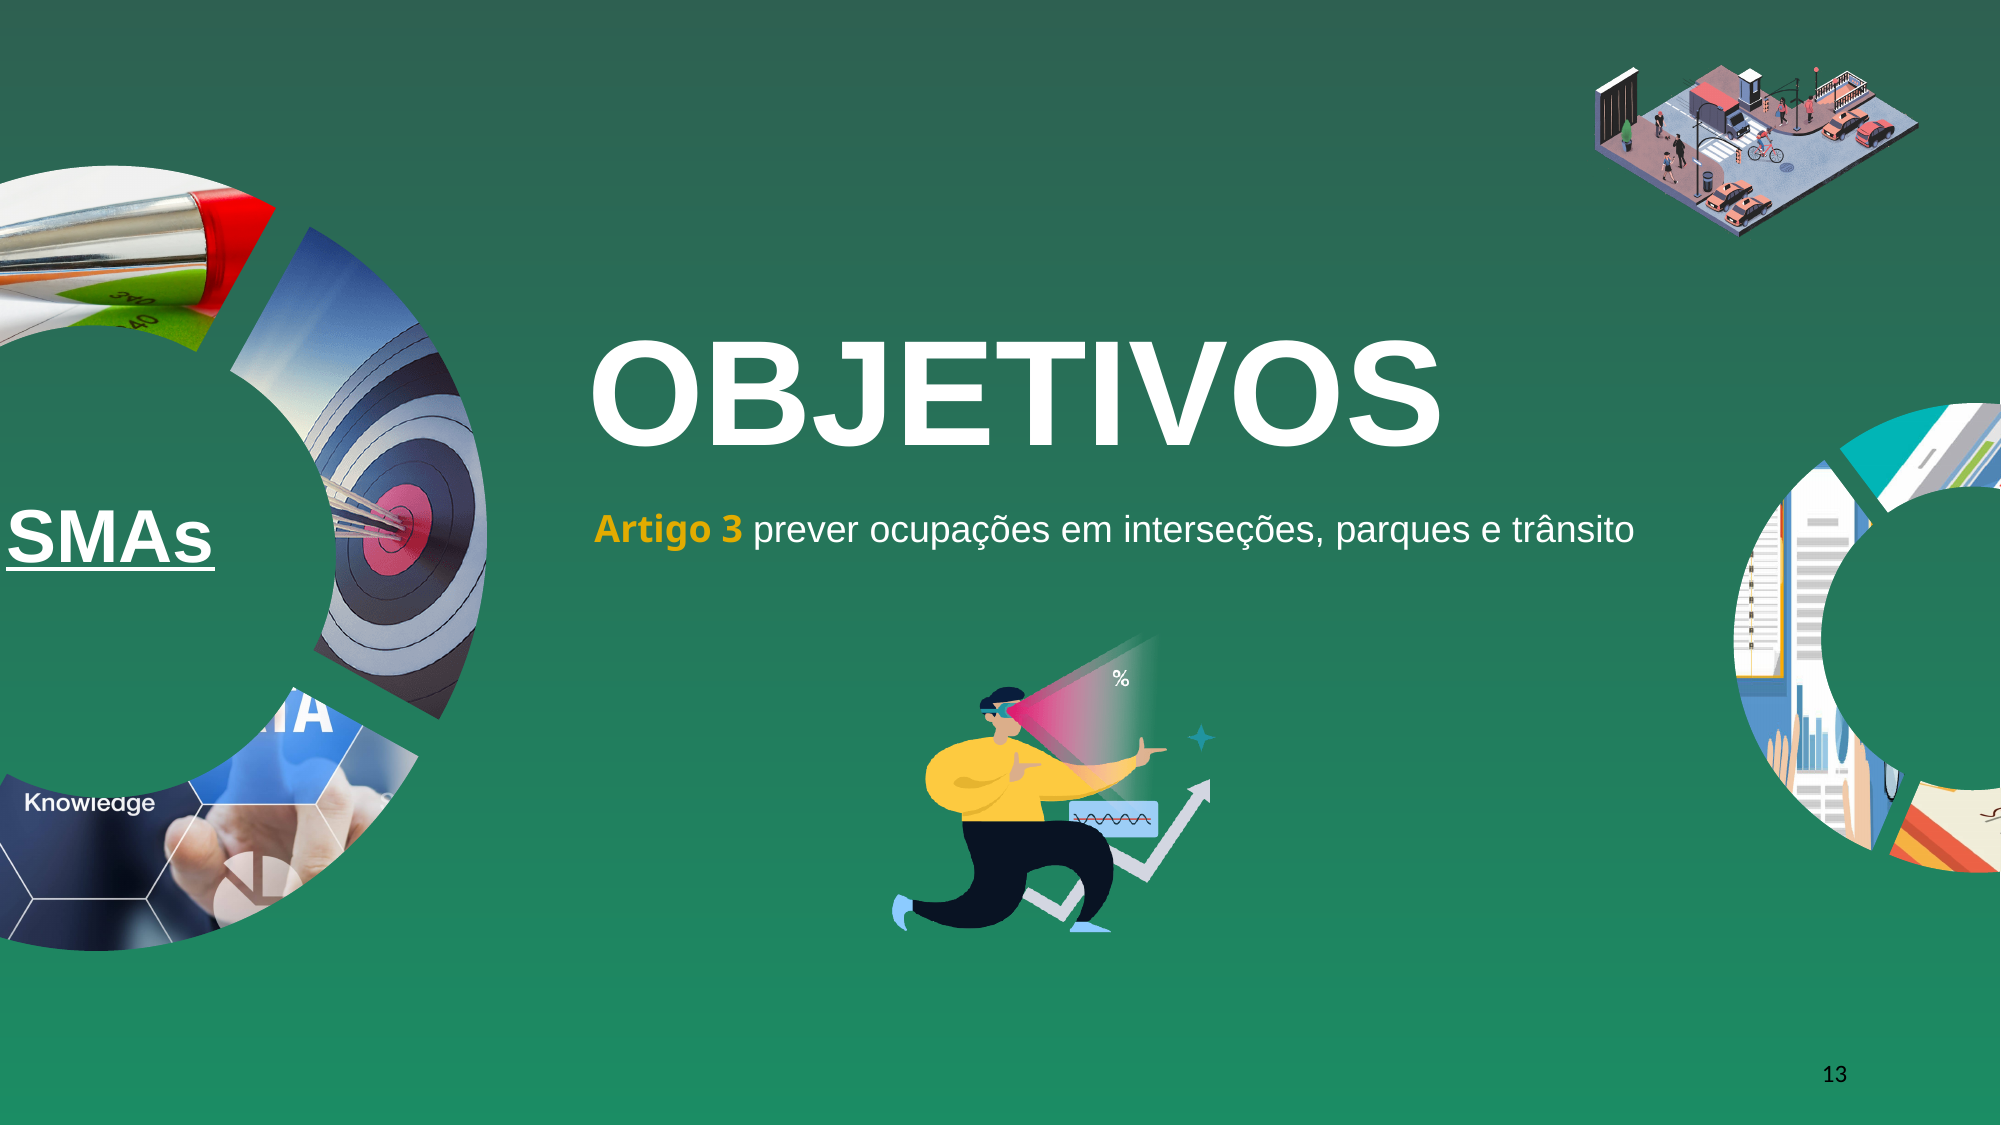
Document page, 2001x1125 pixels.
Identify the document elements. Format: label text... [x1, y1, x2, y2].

text_box Artigo 3 prever ocupações em interseções, parques e trânsito [579, 497, 1734, 558]
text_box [0, 168, 476, 949]
picture [476, 445, 487, 626]
text_box OBJETIVOS [572, 288, 2000, 483]
picture [883, 625, 1271, 940]
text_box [1734, 403, 2000, 875]
picture [1580, 62, 1930, 243]
slide_number 13 [1412, 1042, 1863, 1103]
